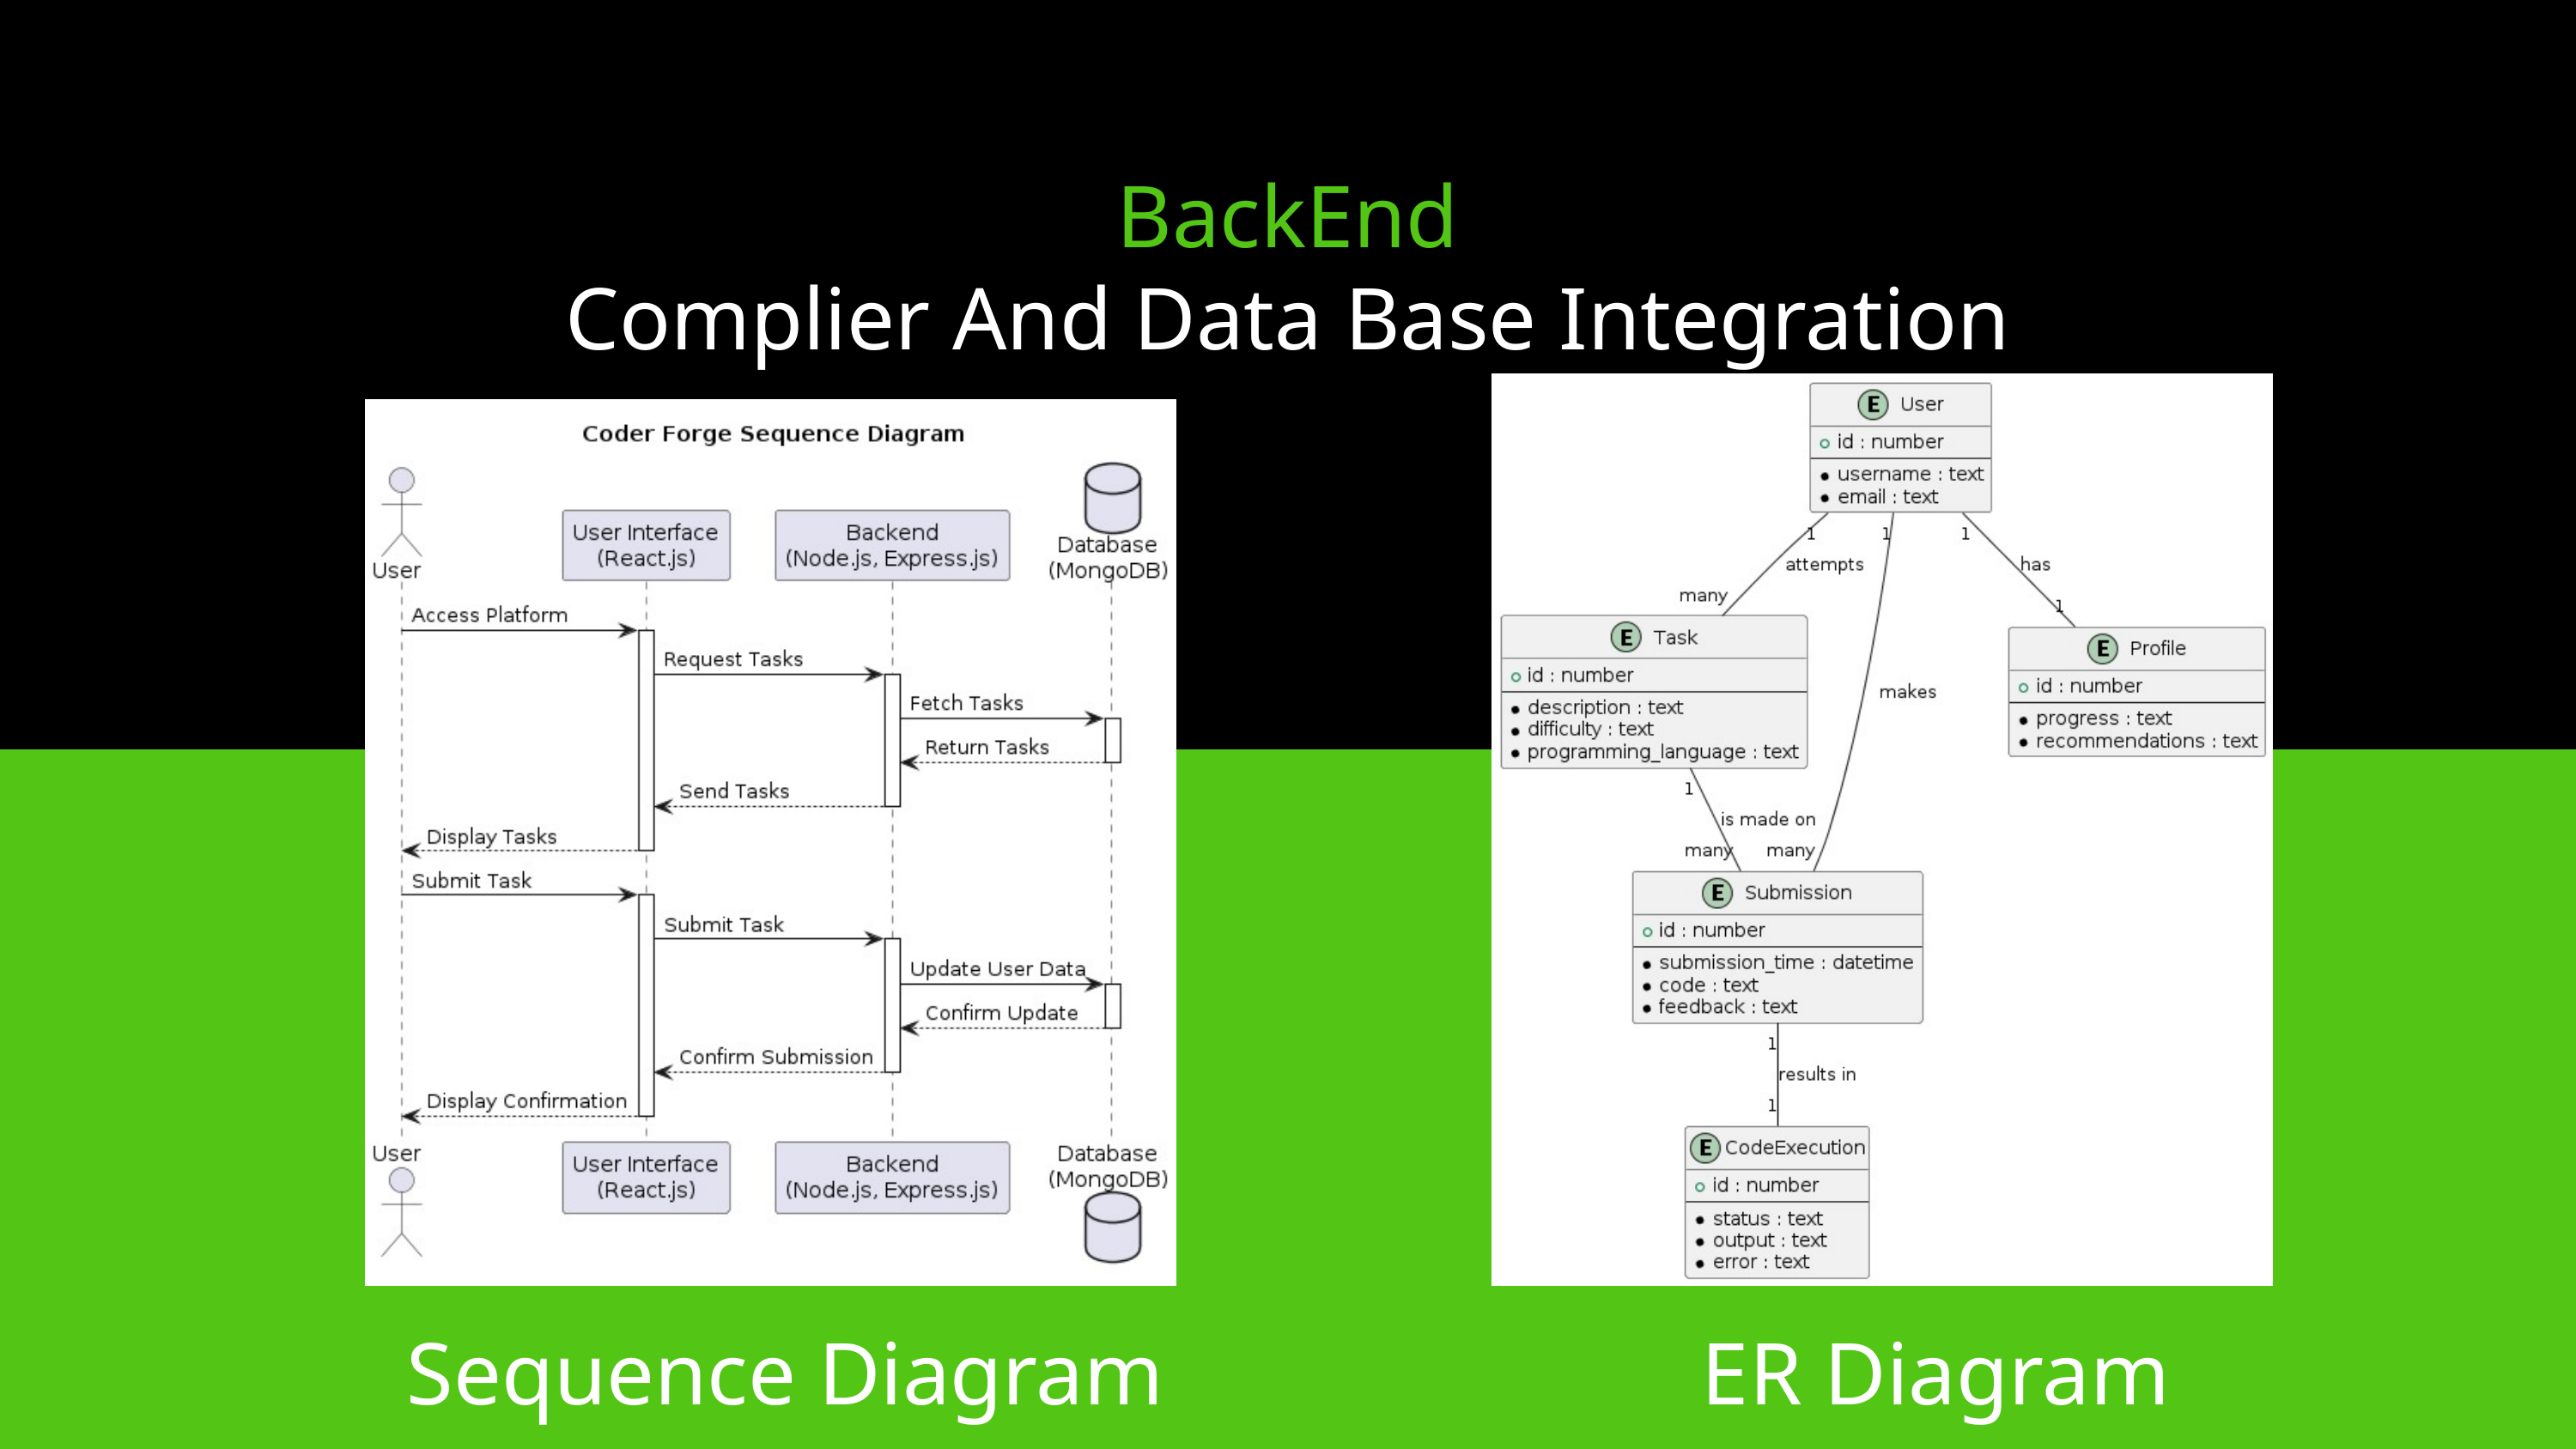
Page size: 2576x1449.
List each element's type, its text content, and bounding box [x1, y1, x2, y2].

text_box BackEnd Complier And Data Base Integration [439, 162, 2136, 367]
picture [1492, 373, 2274, 1287]
picture [364, 399, 1176, 1287]
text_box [0, 749, 2576, 1449]
